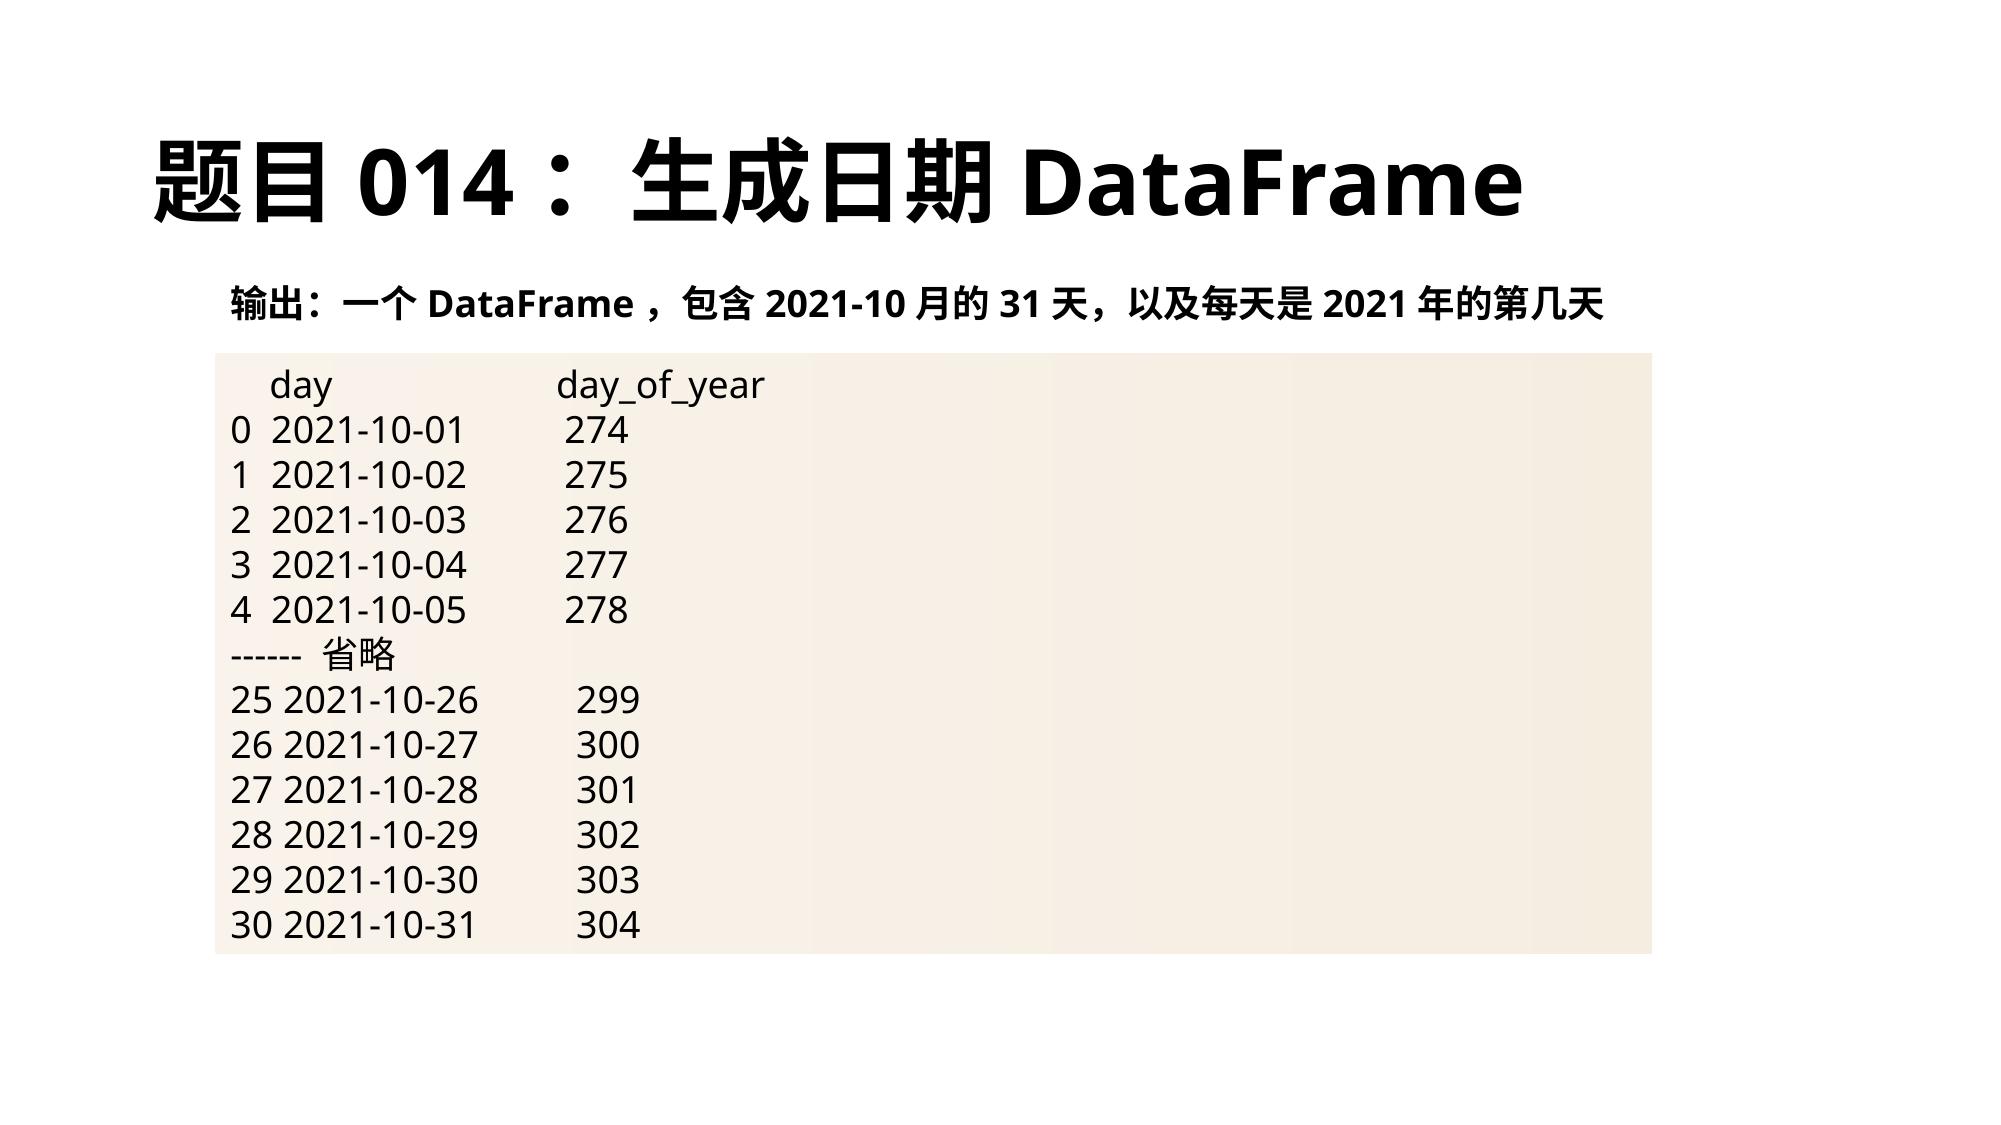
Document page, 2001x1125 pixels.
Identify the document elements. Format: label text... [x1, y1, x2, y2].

text_box day day_of_year 0 2021-10-01 274 1 2021-10-02 275 2 2021-10-03 276 3 2021-10-04 277 4 2021-10-05 278 ------ 省略 25 2021-10-26 299 26 2021-10-27 300 27 2021-10-28 301 28 2021-10-29 302 29 2021-10-30 303 30 2021-10-31 304 [215, 353, 1653, 954]
title 题目014：生成日期DataFrame [137, 76, 1863, 295]
text_box 输出：一个DataFrame，包含2021-10月的31天，以及每天是2021年的第几天 [215, 272, 1662, 333]
